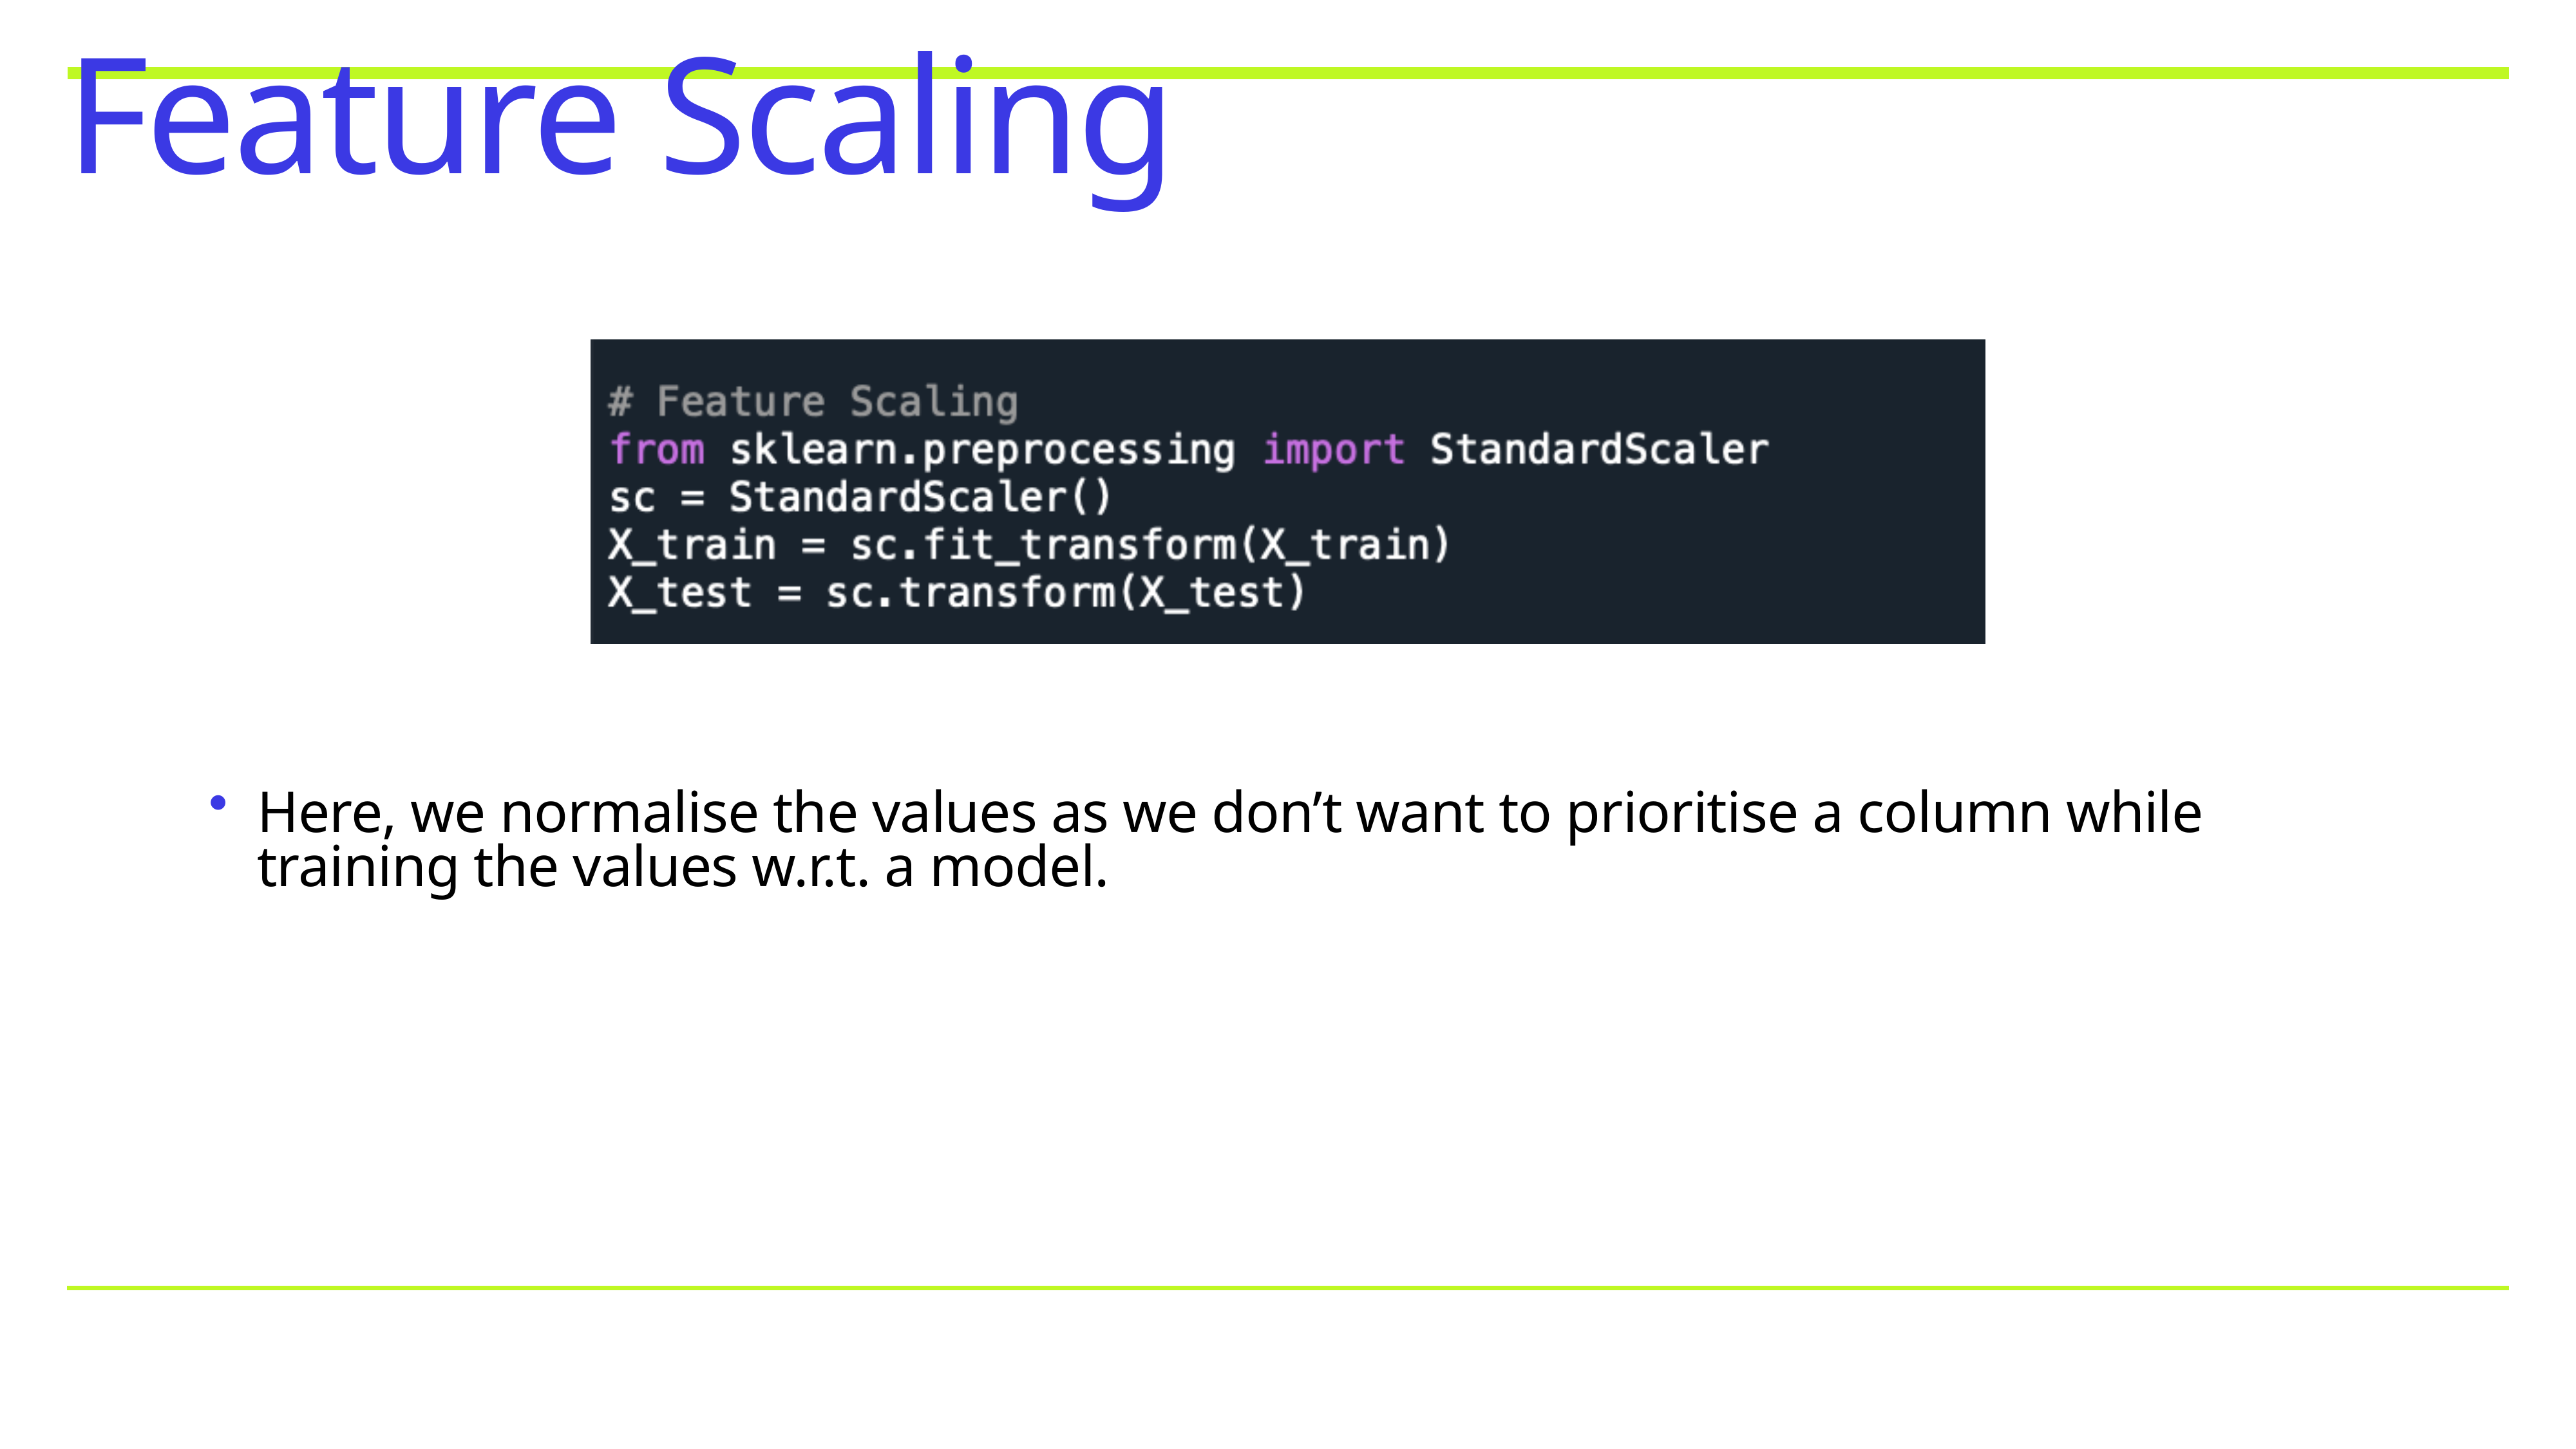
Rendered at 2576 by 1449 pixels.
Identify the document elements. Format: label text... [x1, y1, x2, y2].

picture [591, 339, 1985, 644]
title Feature Scaling [60, 75, 2516, 282]
text_box Here, we normalise the values as we don’t want to prioritise a column while training the values w.r.t. a model. [204, 783, 2372, 903]
